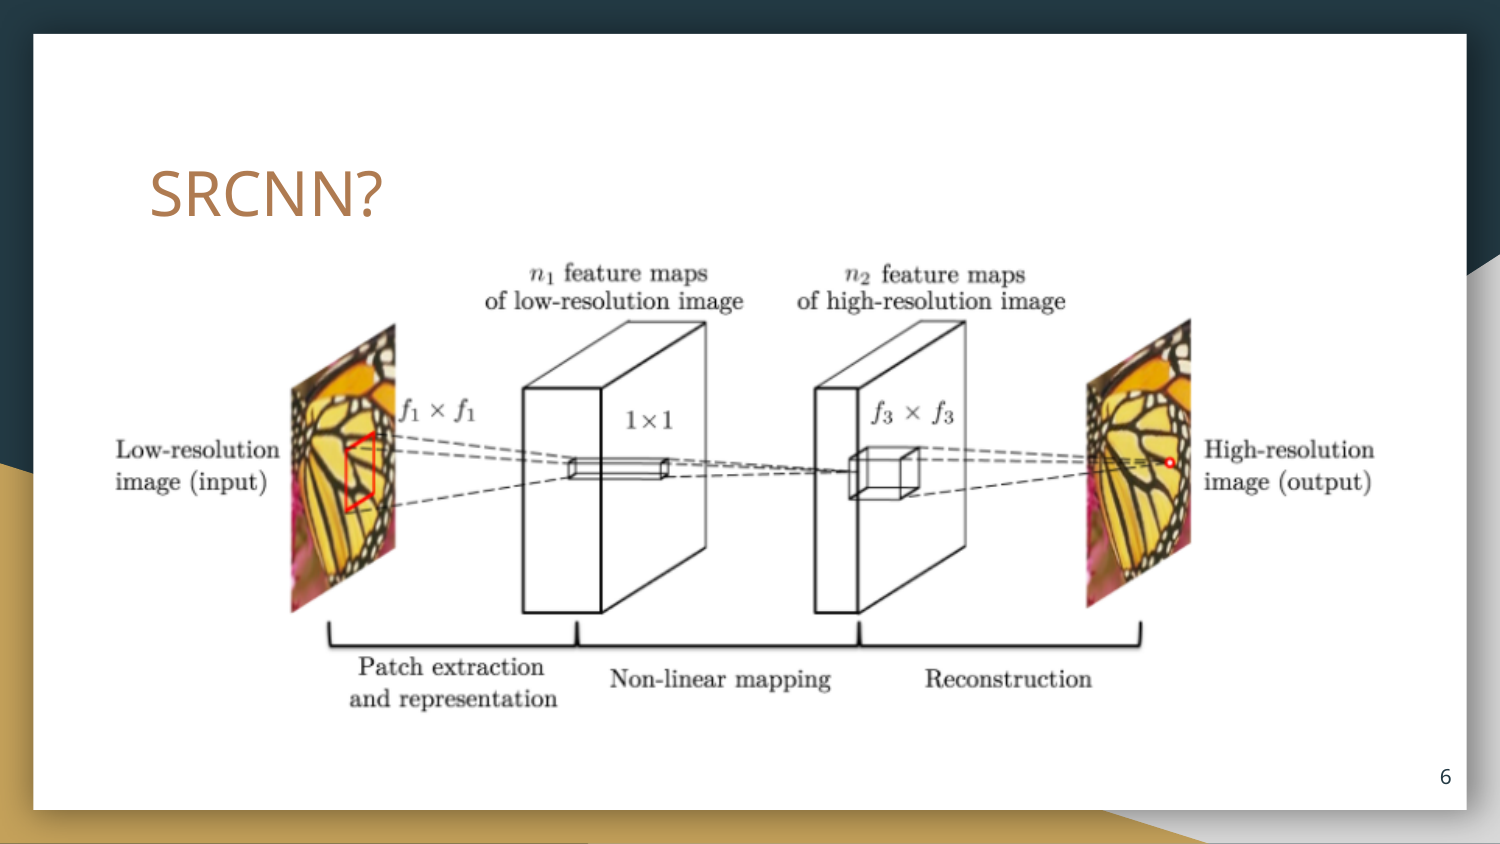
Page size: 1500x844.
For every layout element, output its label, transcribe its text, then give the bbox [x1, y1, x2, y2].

title SRCNN? [134, 138, 1366, 253]
slide_number ‹#› [1376, 745, 1467, 810]
picture [86, 254, 1414, 733]
